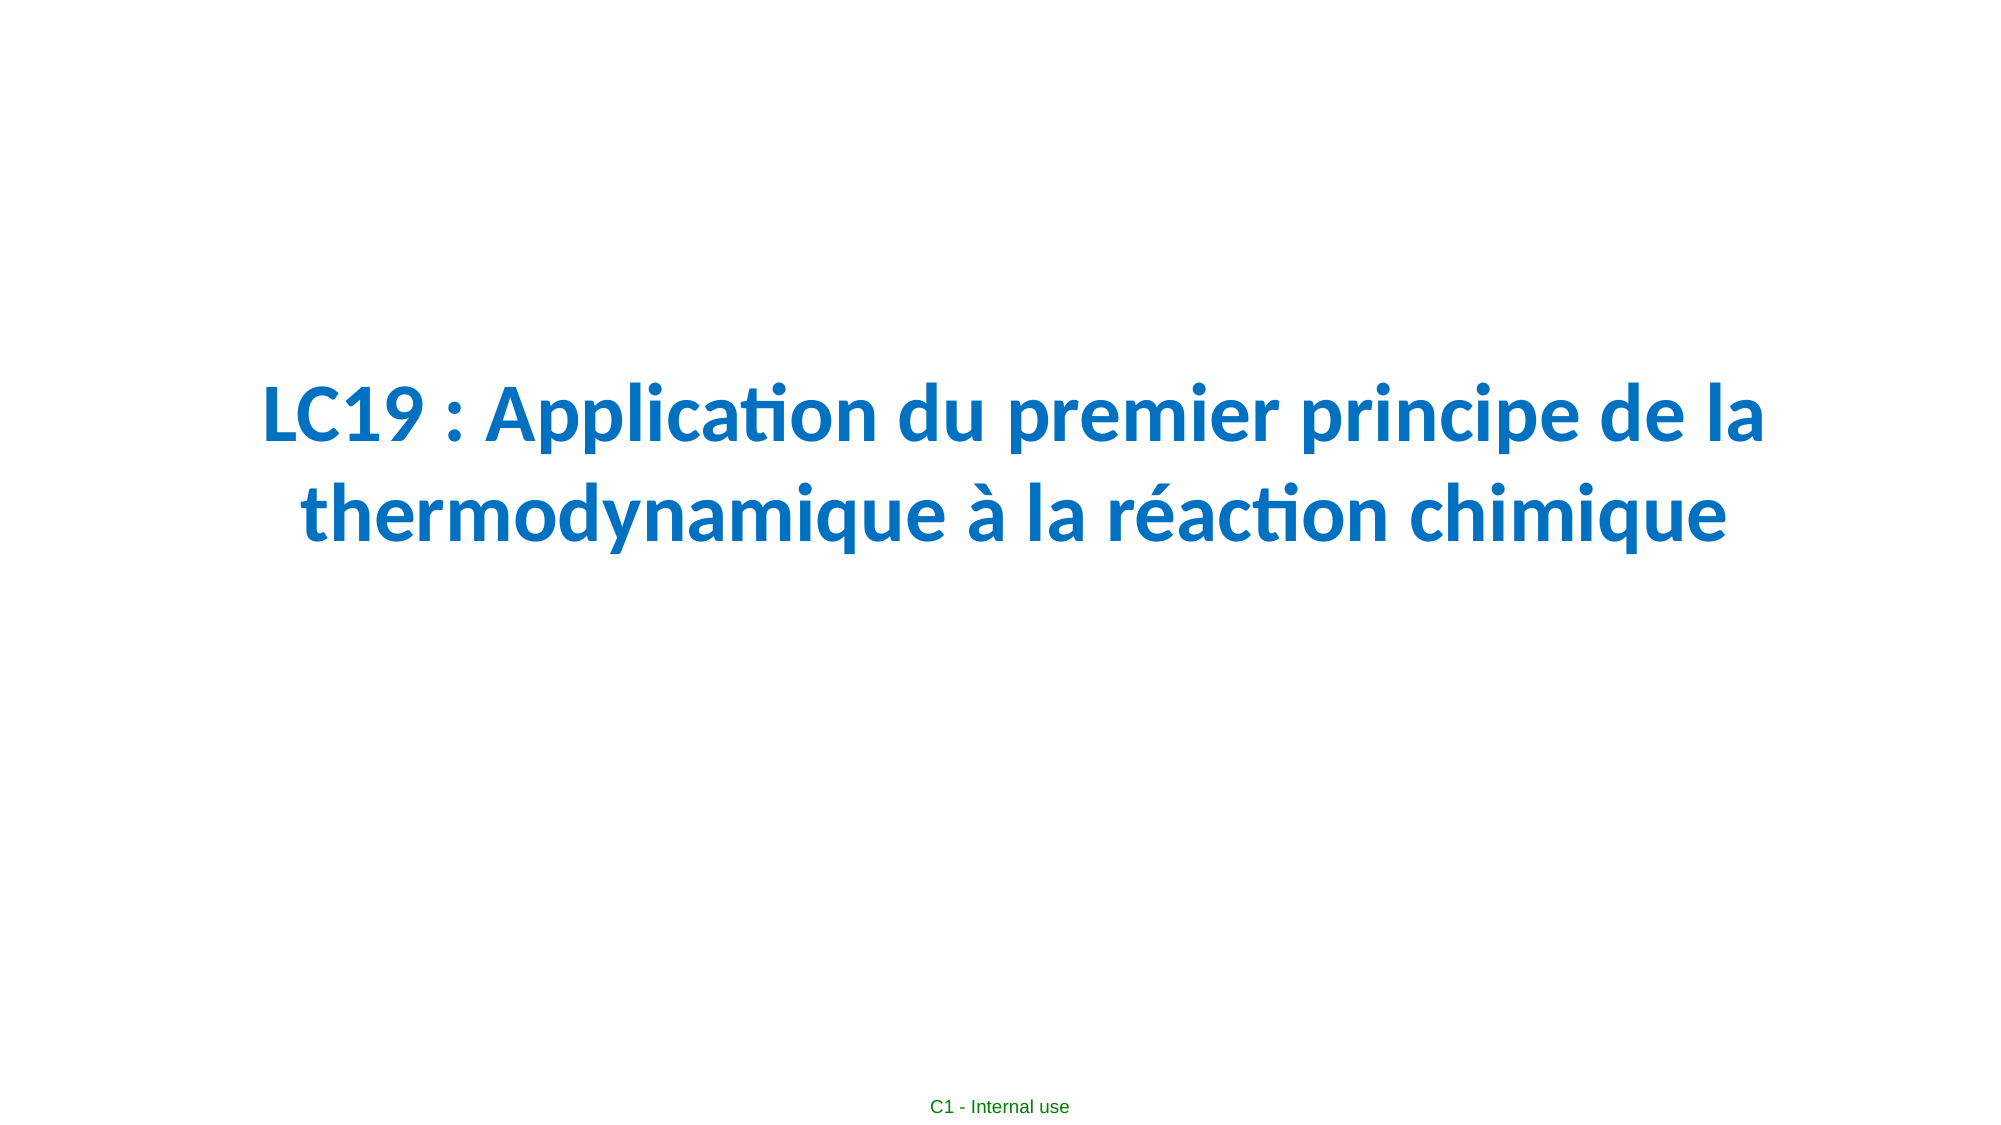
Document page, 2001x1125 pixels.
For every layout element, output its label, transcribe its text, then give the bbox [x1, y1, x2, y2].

text_box LC19 : Application du premier principe de la thermodynamique à la réaction chimique [164, 350, 1866, 566]
